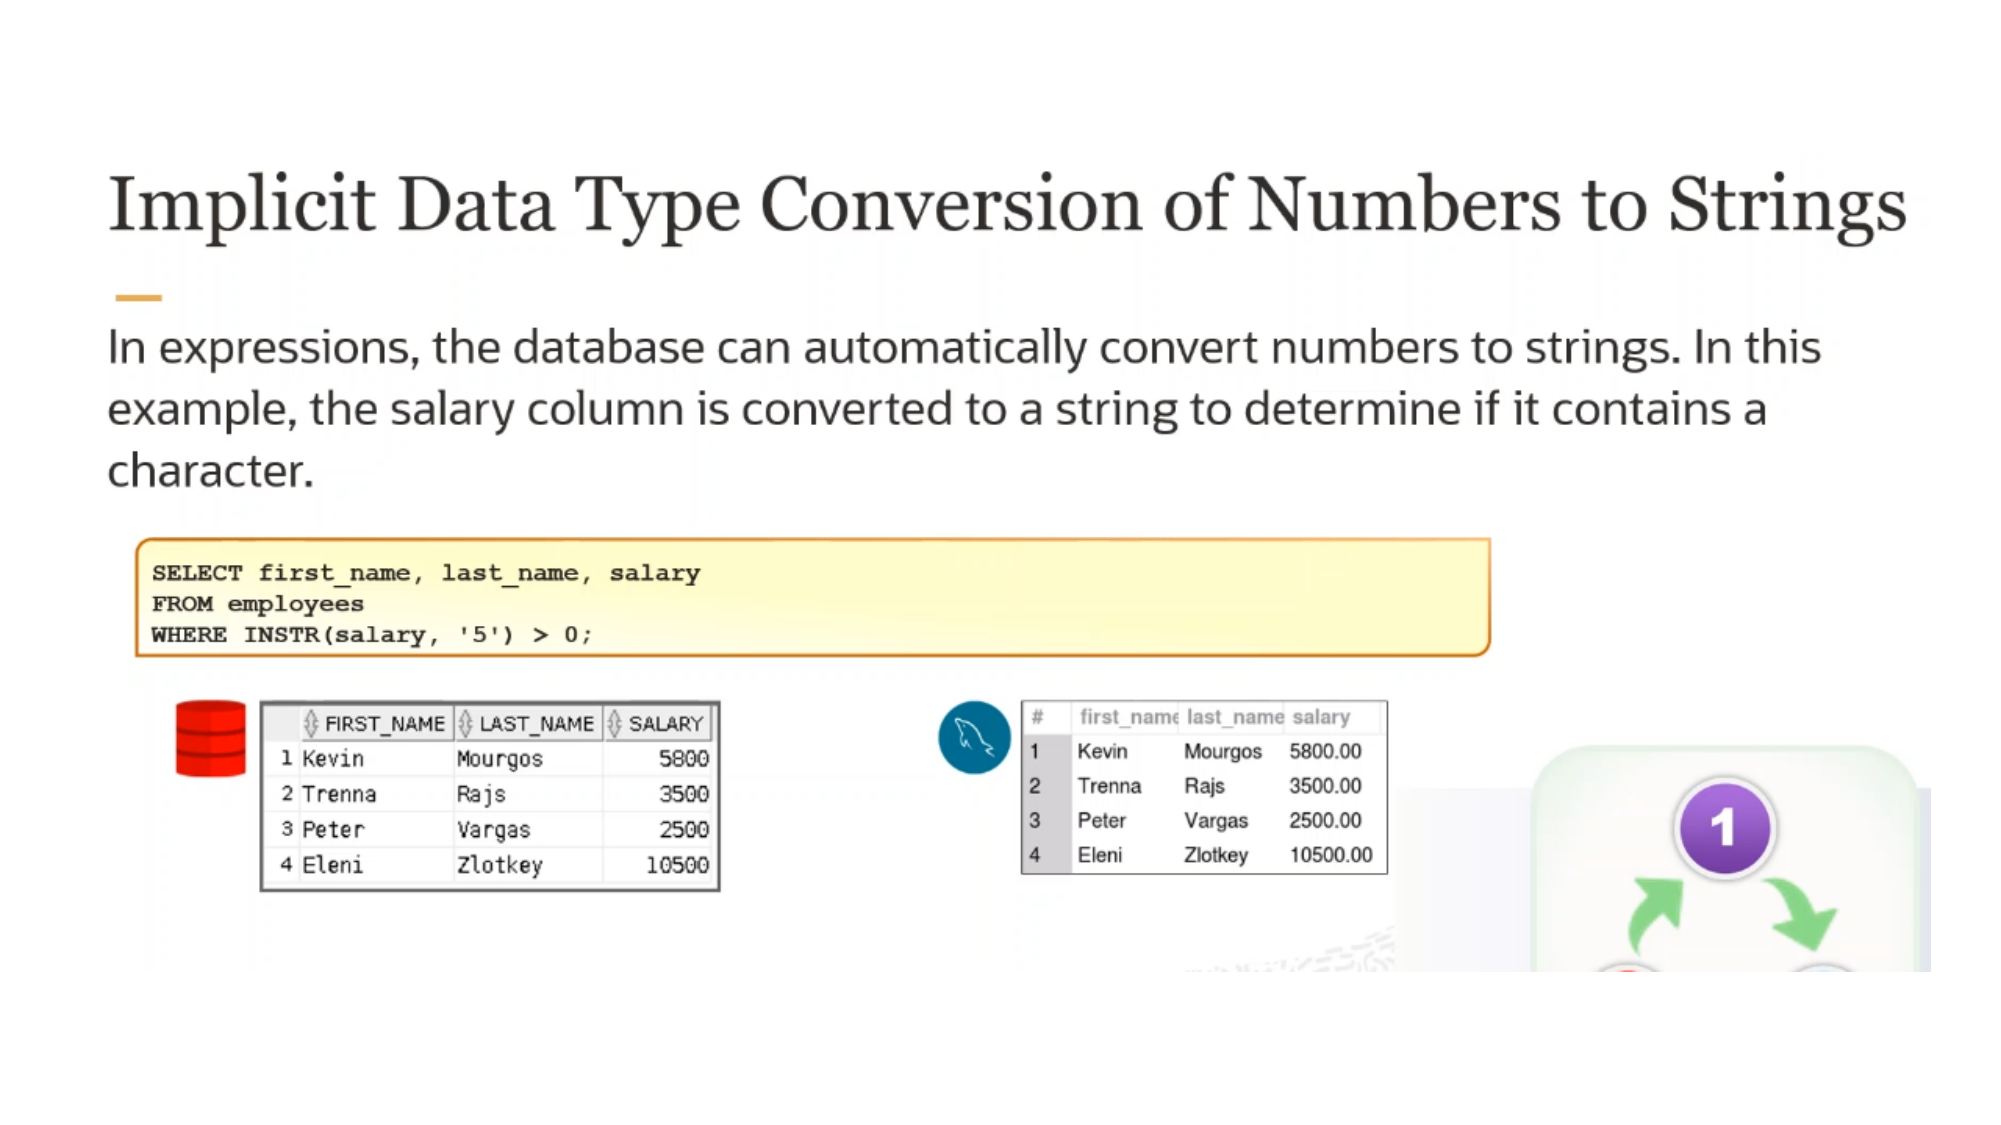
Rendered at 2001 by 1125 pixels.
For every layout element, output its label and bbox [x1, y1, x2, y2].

picture [69, 153, 1931, 972]
